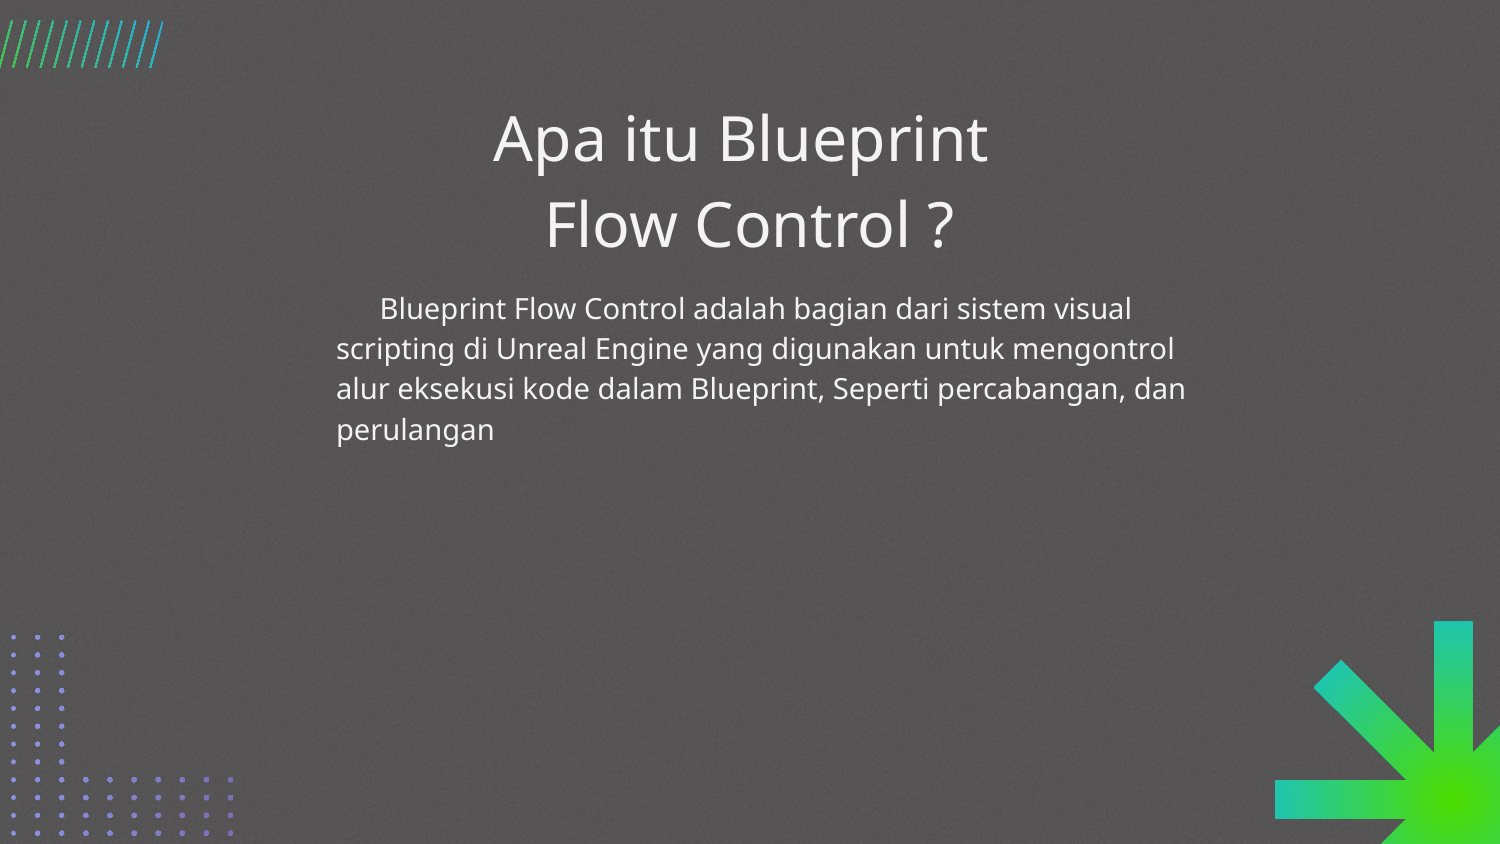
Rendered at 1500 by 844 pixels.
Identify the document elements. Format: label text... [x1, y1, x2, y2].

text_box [0, 49, 5, 61]
title Apa itu Blueprint Flow Control ? [118, 72, 1382, 270]
picture [145, 20, 150, 32]
picture [156, 21, 164, 43]
text_box [1275, 621, 1500, 844]
subtitle Blueprint Flow Control adalah bagian dari sistem visual scripting di Unreal Engine yang digunakan untuk mengontrol alur eksekusi kode dalam Blueprint, Seperti percabangan, dan perulangan [321, 270, 1243, 566]
